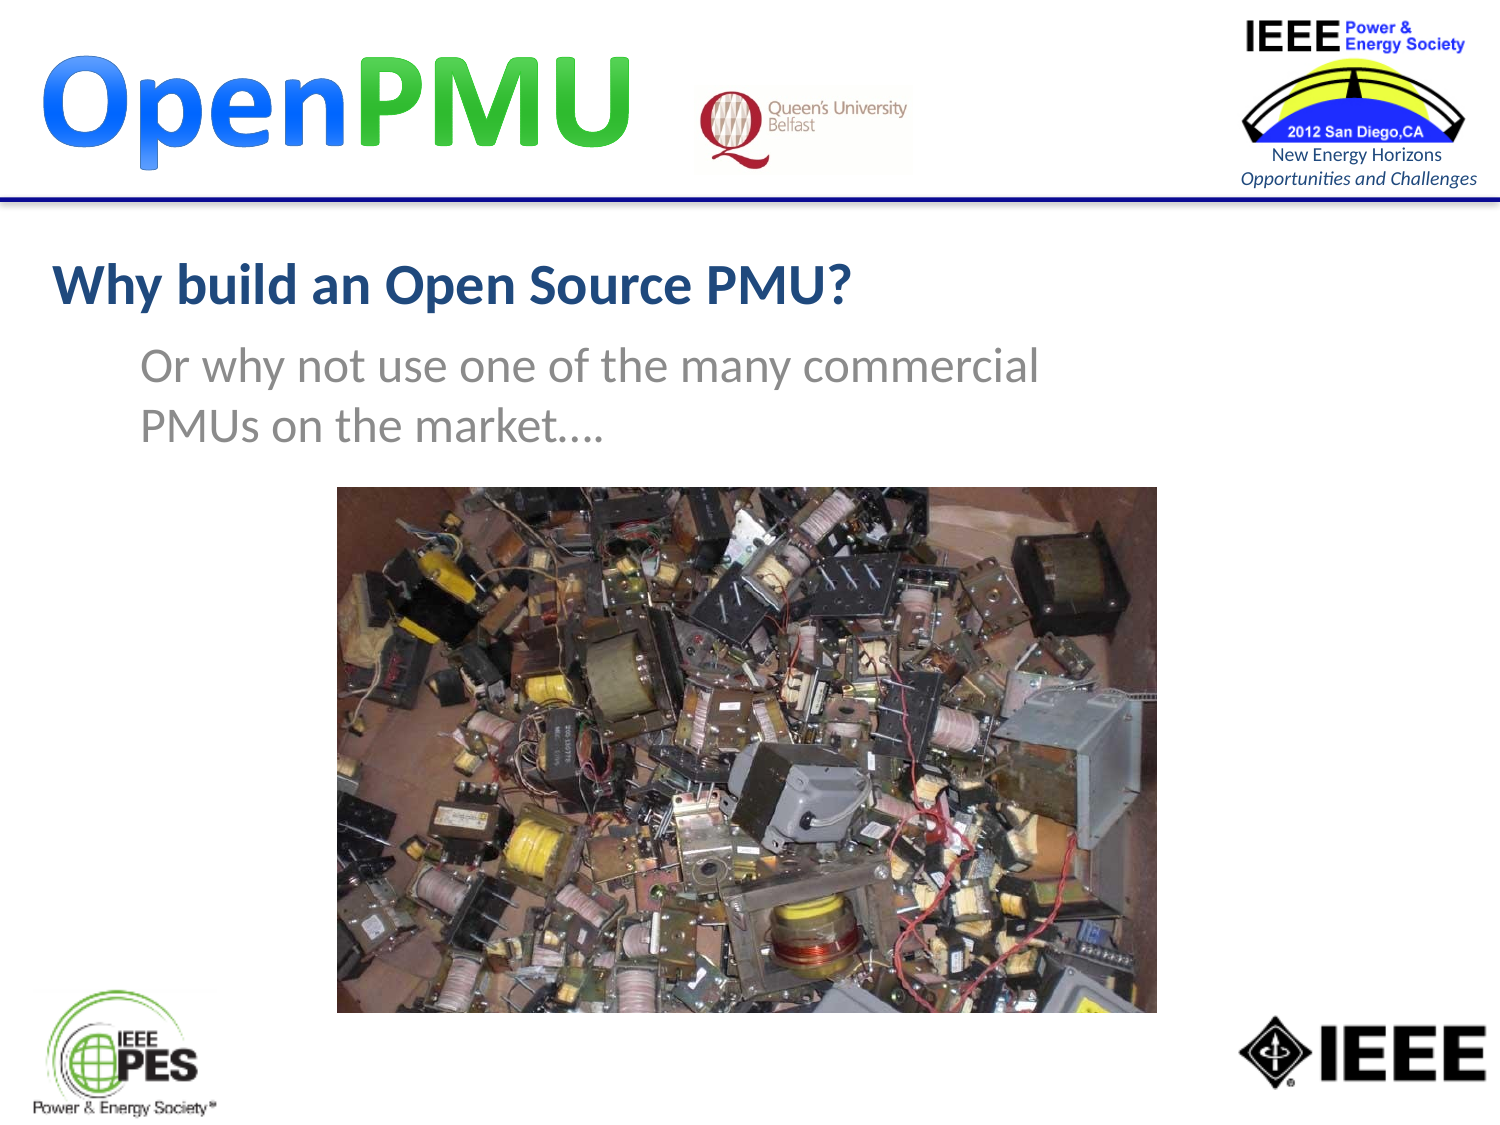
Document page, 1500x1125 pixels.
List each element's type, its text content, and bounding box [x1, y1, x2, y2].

picture [337, 487, 1157, 1013]
title Why build an Open Source PMU? [37, 212, 963, 350]
picture [24, 982, 225, 1122]
subtitle Or why not use one of the many commercial PMUs on the market…. [125, 324, 1175, 488]
picture [1237, 1014, 1488, 1090]
picture [24, 24, 913, 188]
picture [1237, 12, 1470, 149]
